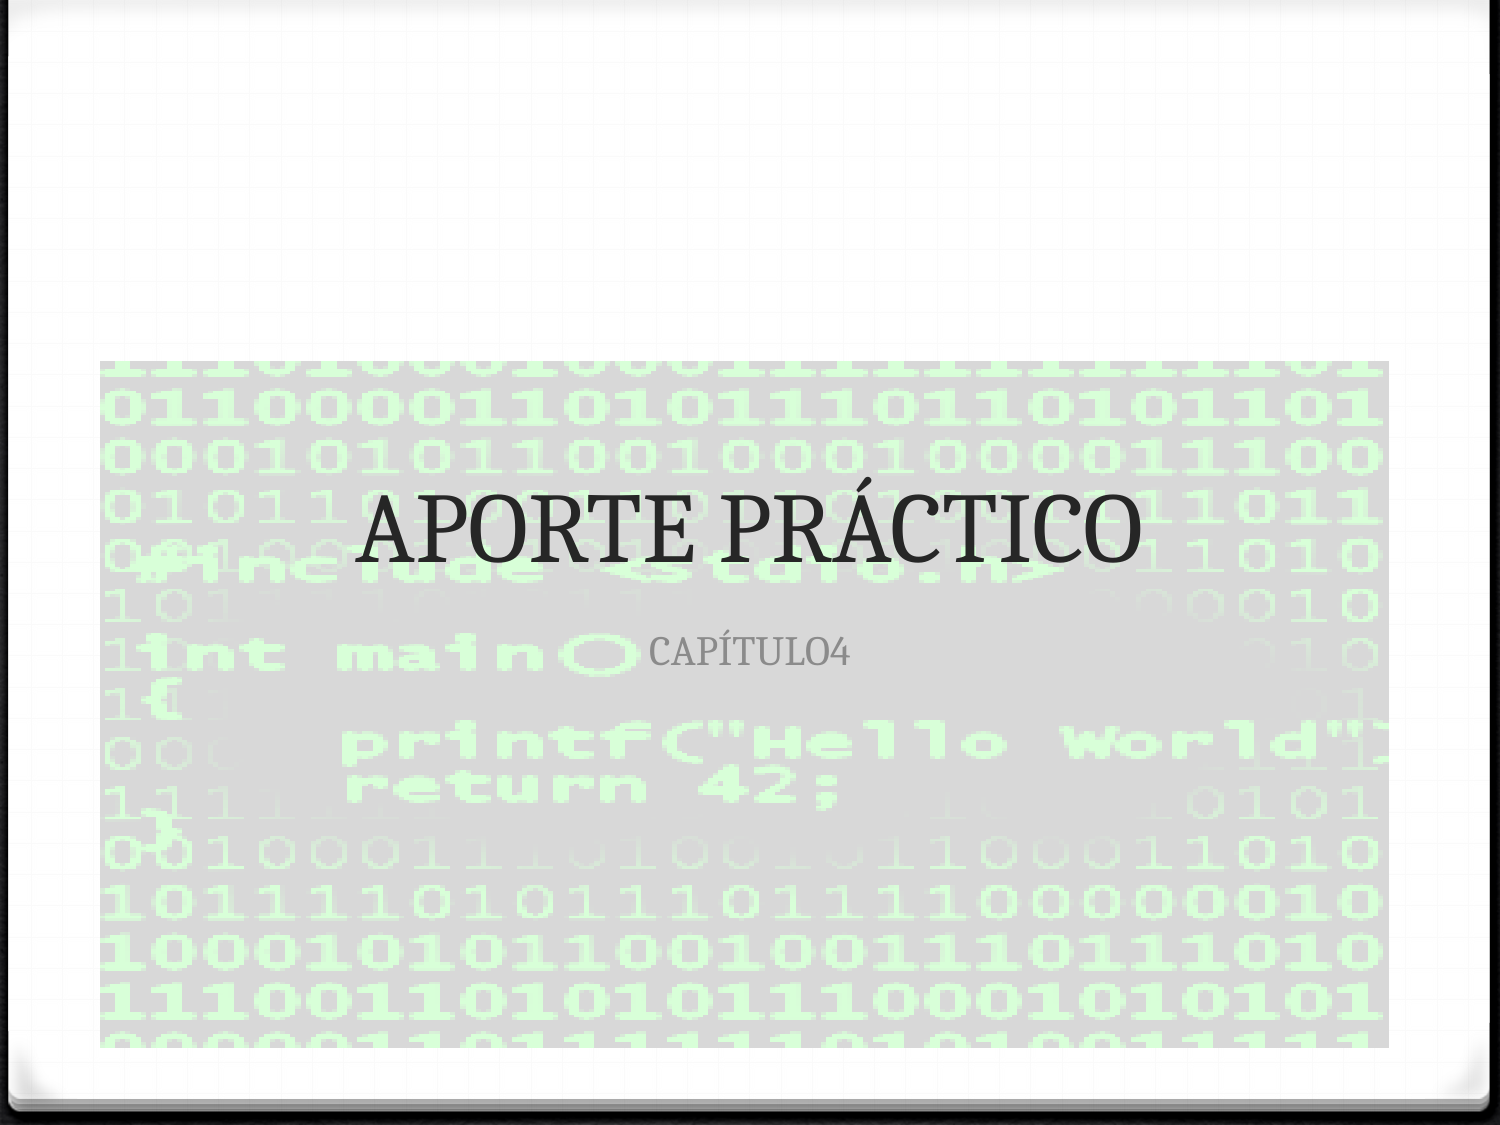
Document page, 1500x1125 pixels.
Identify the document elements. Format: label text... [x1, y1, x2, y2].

title APORTE PRÁCTICO [90, 245, 1410, 590]
picture [0, 0, 1500, 1125]
